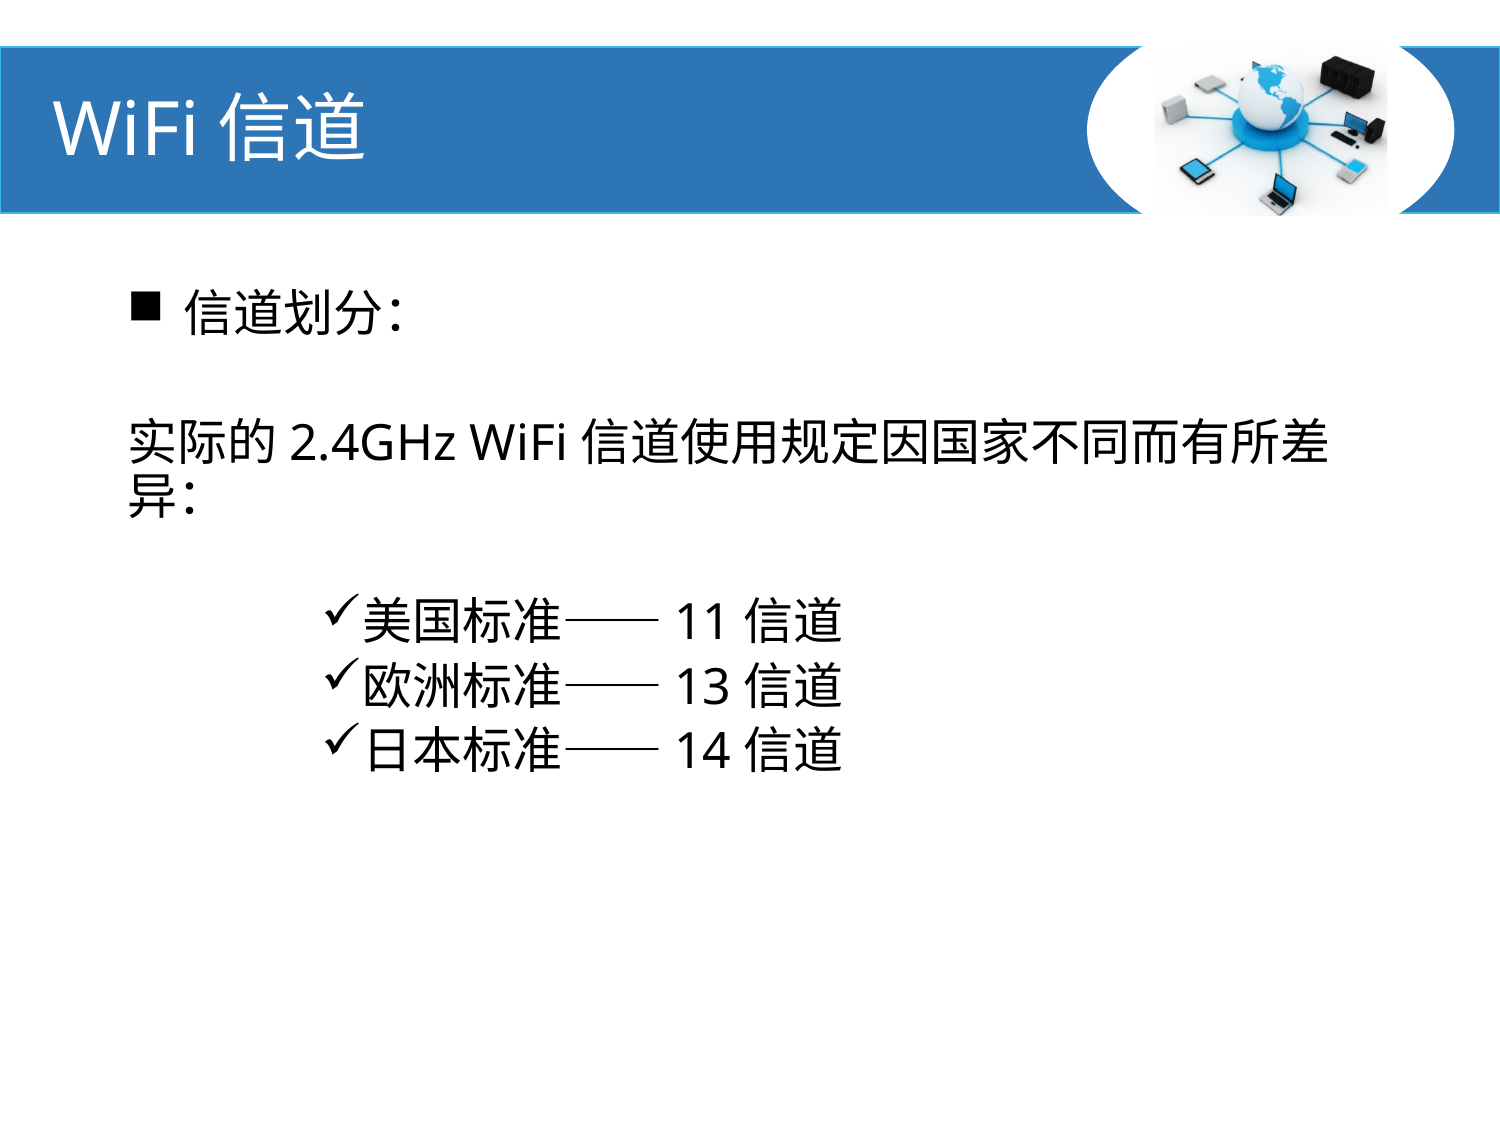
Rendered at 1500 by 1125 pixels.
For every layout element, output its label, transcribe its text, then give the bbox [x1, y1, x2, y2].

text_box WiFi信道 [37, 73, 1024, 178]
text_box 美国标准——11信道 欧洲标准——13信道 日本标准——14信道 [231, 589, 1269, 787]
text_box 信道划分： 实际的2.4GHz WiFi信道使用规定因国家不同而有所差异： [37, 281, 1393, 533]
picture [1154, 46, 1388, 216]
